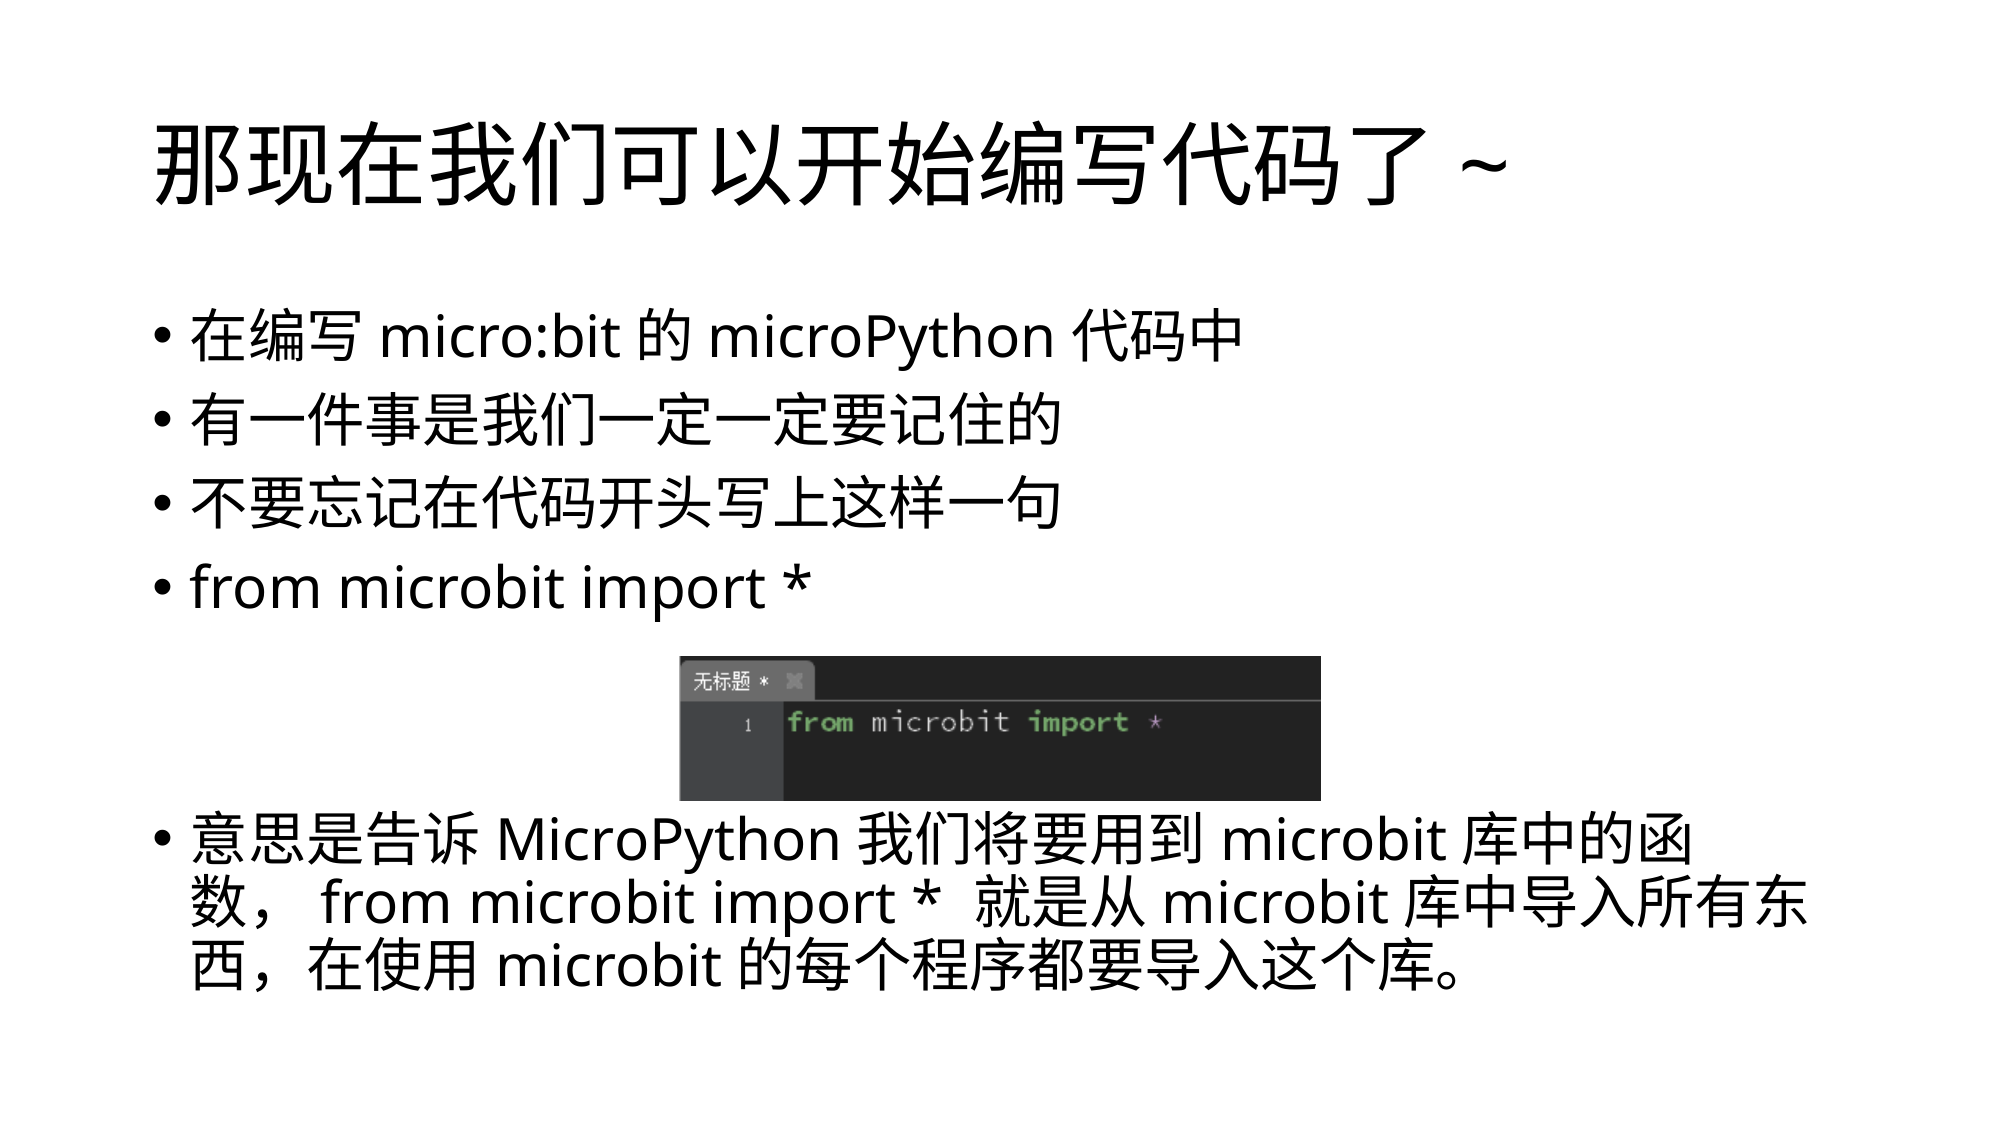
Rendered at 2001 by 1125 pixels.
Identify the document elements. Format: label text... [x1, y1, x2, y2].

picture [679, 656, 1321, 801]
title 那现在我们可以开始编写代码了~ [137, 59, 1863, 278]
list 在编写micro:bit的microPython代码中 有一件事是我们一定一定要记住的 不要忘记在代码开头写上这样一句 from microbit import * 意思是告诉MicroPython我们将要用到microbit库中的函数，from microbit import * 就是从microbit库中导入所有东西，在使用microbit的每个程序都要导入这个库。 [137, 299, 1863, 1014]
